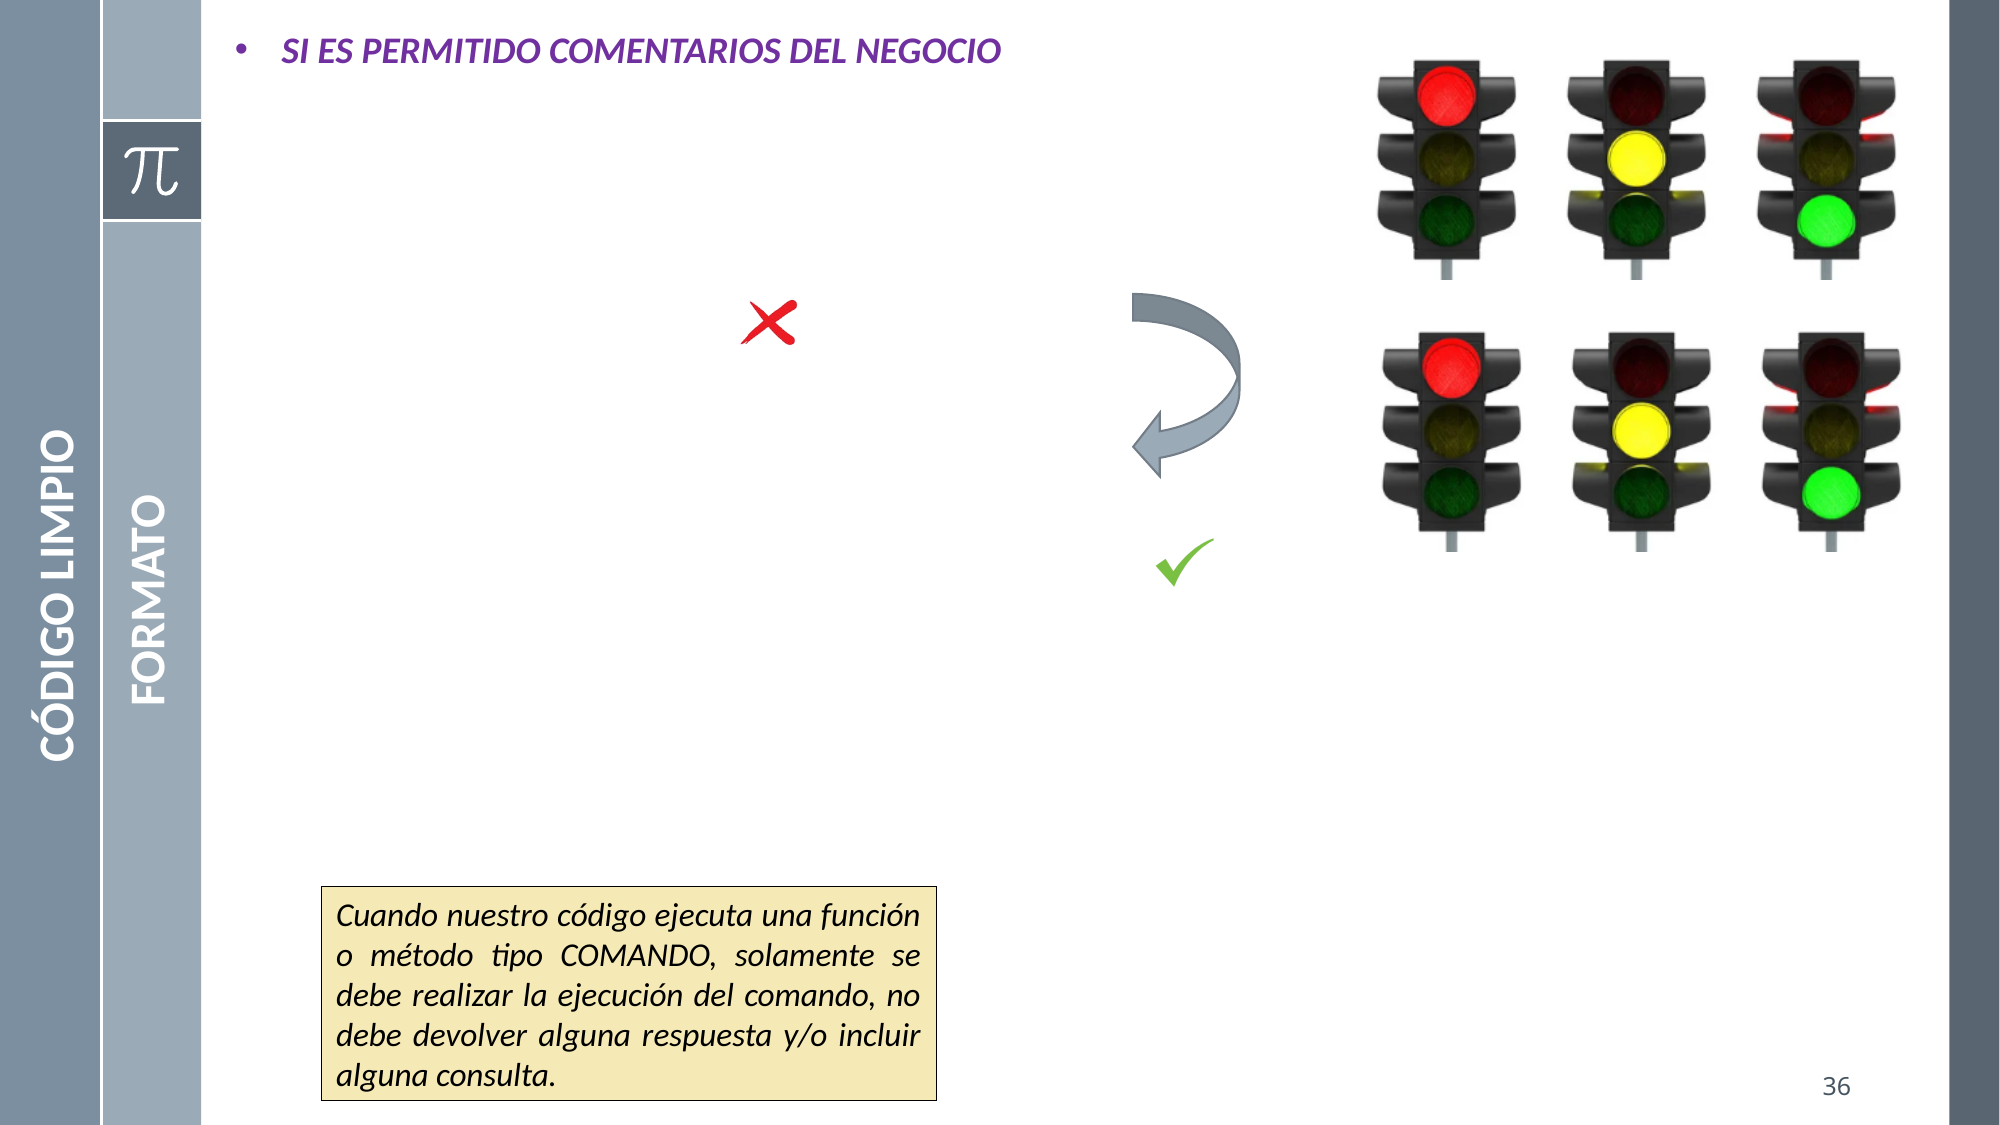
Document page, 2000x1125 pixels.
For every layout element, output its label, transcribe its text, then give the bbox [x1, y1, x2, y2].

slide_number 36 [1766, 1057, 1867, 1118]
picture [1153, 531, 1216, 594]
picture [1365, 49, 1913, 280]
text_box SI ES PERMITIDO COMENTARIOS DEL NEGOCIO [220, 19, 1473, 79]
text_box CÓDIGO LIMPIO [16, 414, 91, 778]
picture [739, 297, 799, 353]
picture [1370, 321, 1918, 552]
text_box [1131, 292, 1241, 480]
text_box Cuando nuestro código ejecuta una función o método tipo COMANDO, solamente se debe realizar la ejecución del comando, no debe devolver alguna respuesta y/o incluir alguna consulta. [321, 886, 937, 1101]
text_box FORMATO [106, 479, 182, 722]
